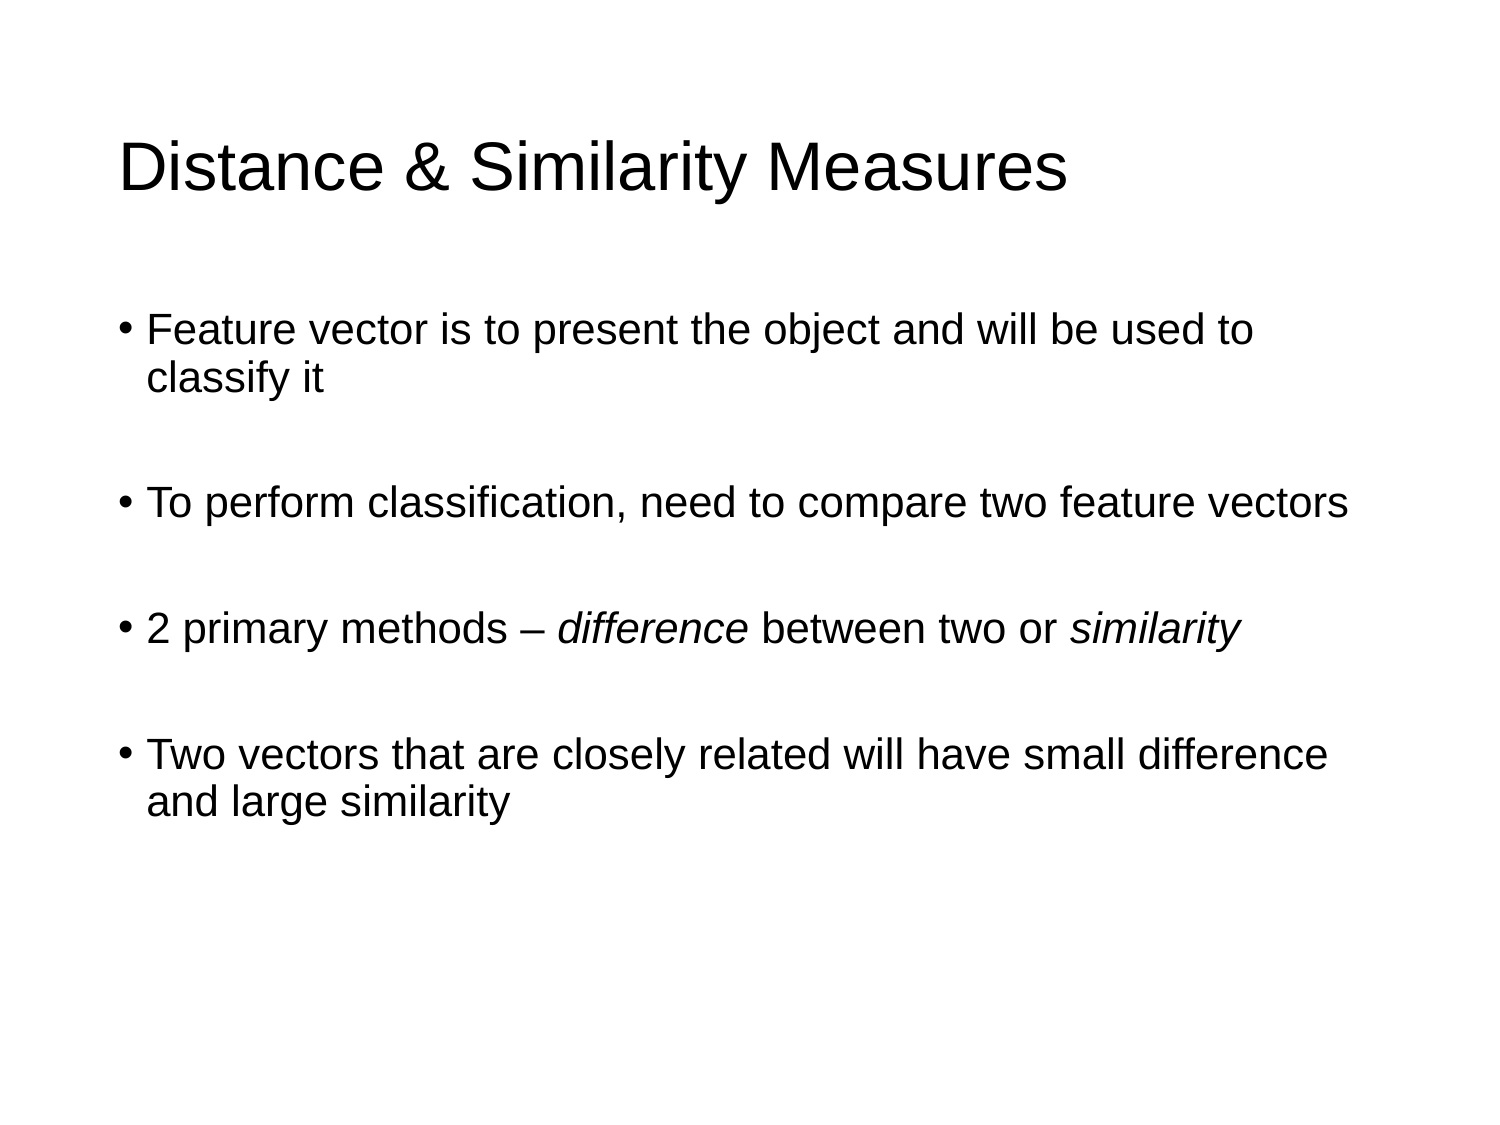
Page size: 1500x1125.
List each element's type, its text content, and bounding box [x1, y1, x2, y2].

list Feature vector is to present the object and will be used to classify it To perform classification, need to compare two feature vectors 2 primary methods – difference between two or similarity Two vectors that are closely related will have small difference and large similarity [103, 299, 1397, 1014]
title Distance & Similarity Measures [103, 59, 1397, 278]
